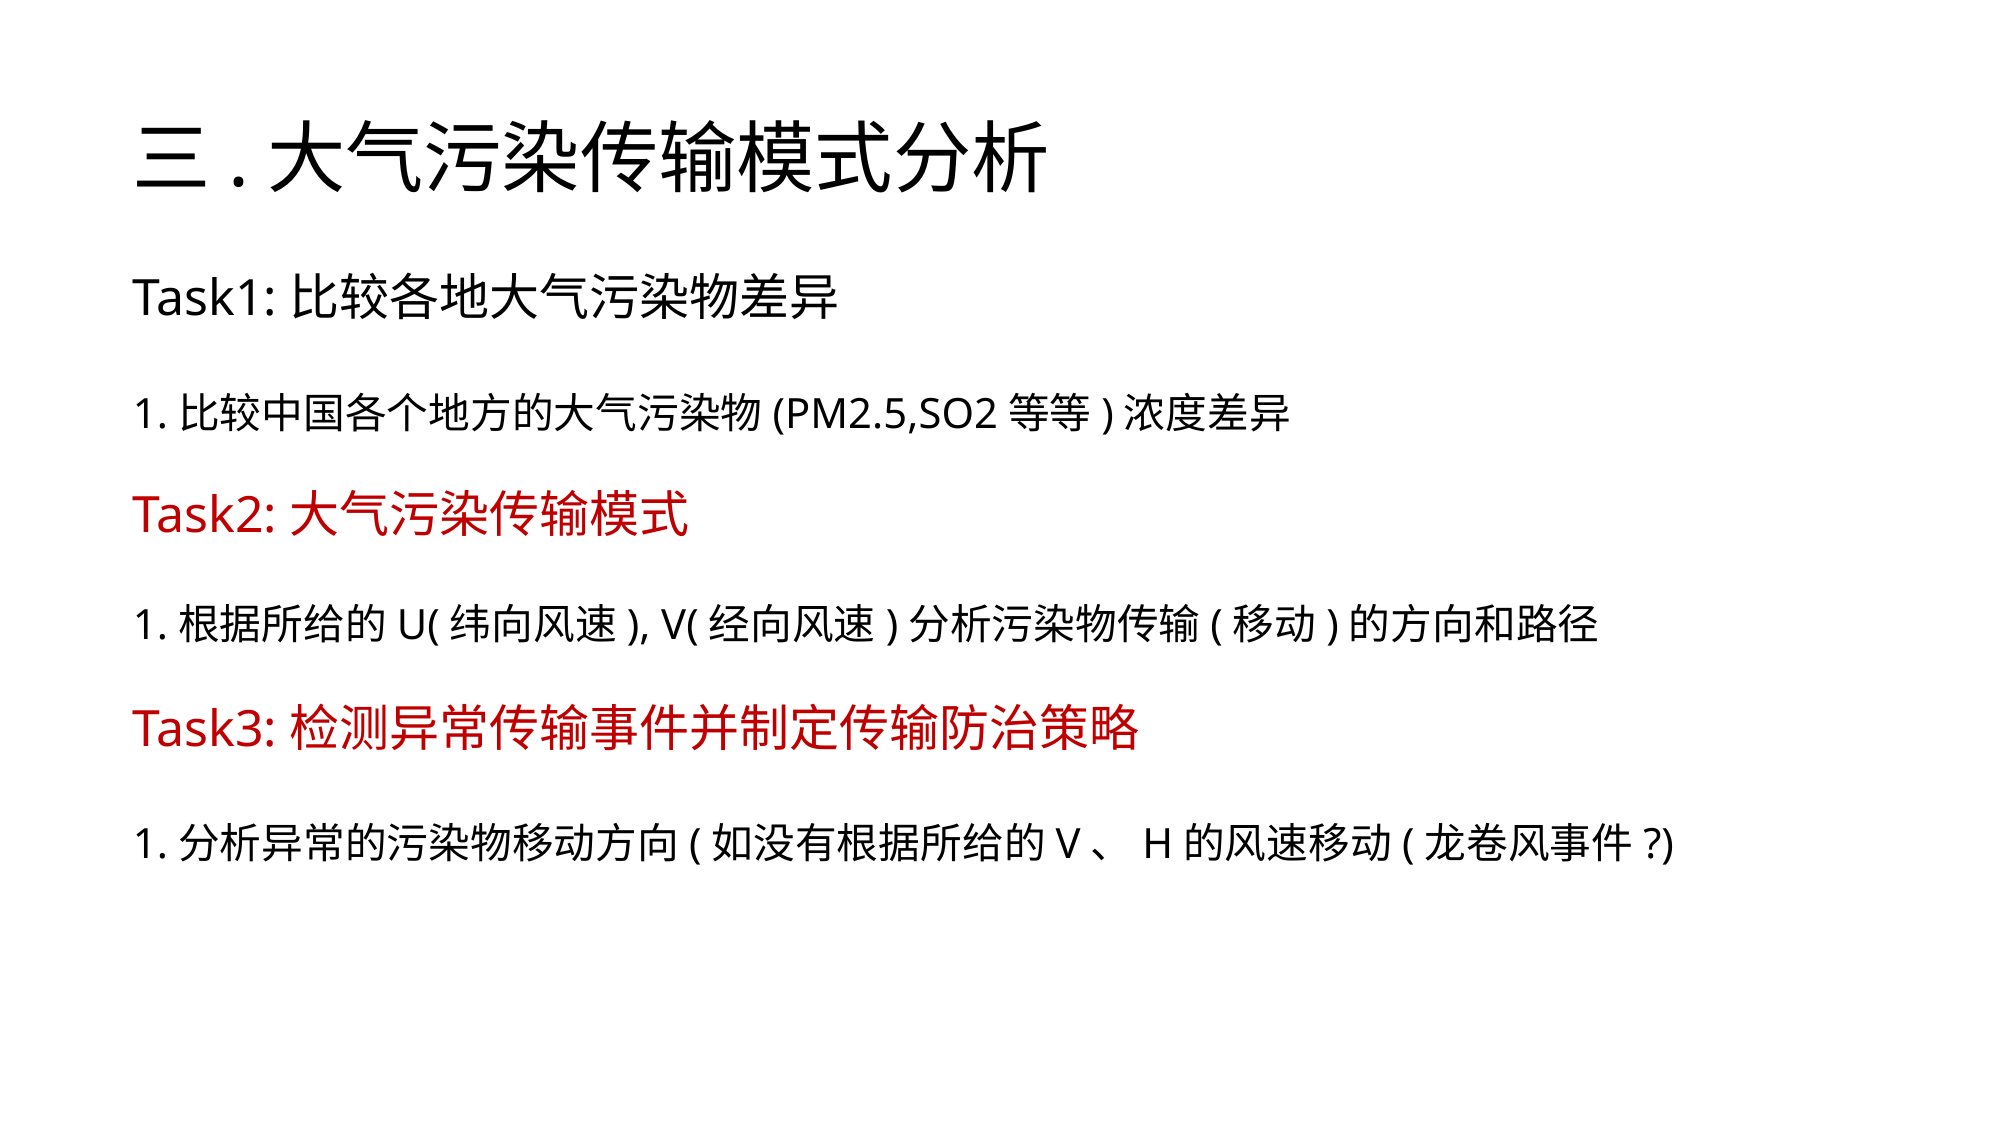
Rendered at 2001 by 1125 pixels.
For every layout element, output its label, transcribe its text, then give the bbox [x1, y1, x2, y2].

text_box Task1:比较各地大气污染物差异 [117, 265, 1119, 334]
text_box 1.分析异常的污染物移动方向(如没有根据所给的V、H的风速移动(龙卷风事件?) [117, 759, 1767, 881]
text_box Task2:大气污染传输模式 [117, 481, 1119, 540]
text_box Task3:检测异常传输事件并制定传输防治策略 [117, 696, 1239, 759]
subtitle 1.比较中国各个地方的大气污染物(PM2.5,SO2等等)浓度差异 [117, 328, 1767, 451]
title 三.大气污染传输模式分析 [117, 105, 1071, 211]
text_box 1.根据所给的U(纬向风速), V(经向风速)分析污染物传输(移动)的方向和路径 [117, 540, 1767, 662]
